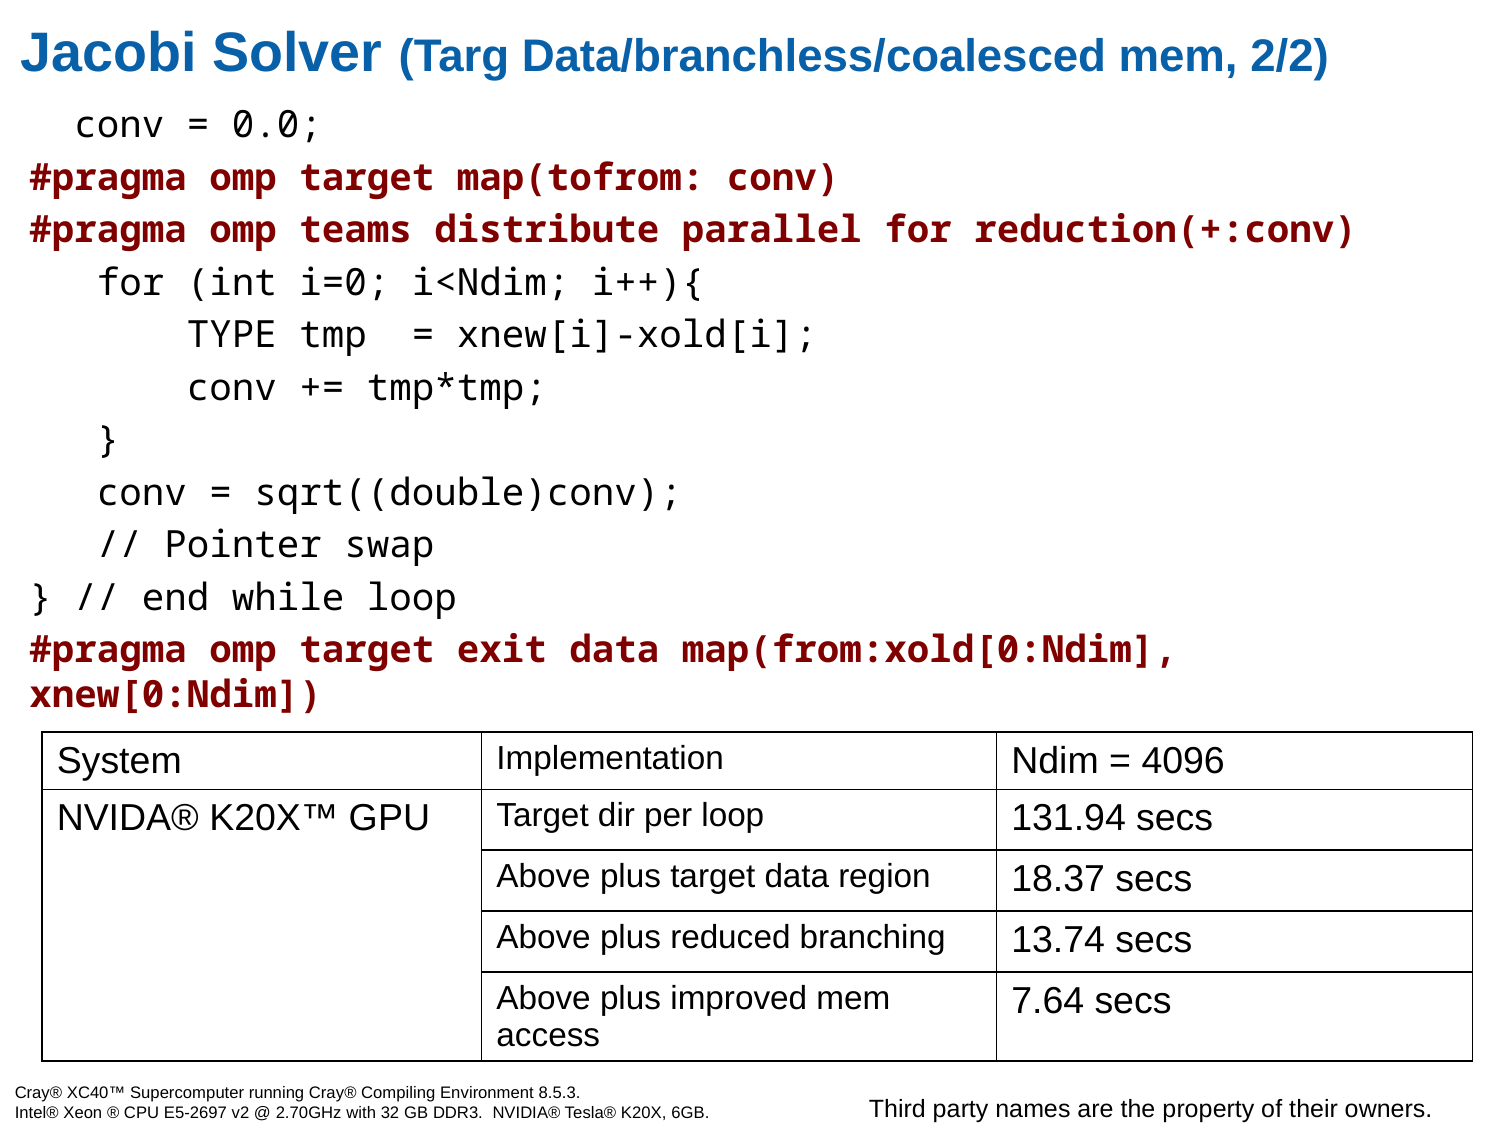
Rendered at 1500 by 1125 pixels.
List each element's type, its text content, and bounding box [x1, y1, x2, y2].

table_cell Above plus reduced branching [482, 912, 996, 971]
table_cell NVIDA® K20X™ GPU [43, 790, 481, 1060]
table_cell 13.74 secs [997, 912, 1472, 971]
table_header Implementation [482, 733, 996, 789]
table_header System [43, 733, 481, 789]
text_box Cray® XC40™ Supercomputer running Cray® Compiling Environment 8.5.3. Intel® Xeon ® CPU E5-2697 v2 @ 2.70GHz with 32 GB DDR3. NVIDIA® Tesla® K20X, 6GB. [0, 1074, 1072, 1125]
text_box Third party names are the property of their owners. [854, 1084, 1500, 1125]
table_cell Target dir per loop [482, 790, 996, 849]
table_cell Above plus target data region [482, 851, 996, 910]
text_box Jacobi Solver (Targ Data/branchless/coalesced mem, 2/2) [20, 21, 1482, 116]
table_cell 7.64 secs [997, 973, 1472, 1060]
table_header Ndim = 4096 [997, 733, 1472, 789]
table_cell 18.37 secs [997, 851, 1472, 910]
table_cell Above plus improved mem access [482, 973, 996, 1060]
text_box conv = 0.0; #pragma omp target map(tofrom: conv) #pragma omp teams distribute parallel for reduction(+:conv) for (int i=0; i<Ndim; i++){ TYPE tmp = xnew[i]-xold[i]; conv += tmp*tmp; } conv = sqrt((double)conv); // Pointer swap } // end while loop #pragma omp target exit data map(from:xold[0:Ndim], xnew[0:Ndim]) [14, 92, 1464, 982]
table_cell 131.94 secs [997, 790, 1472, 849]
